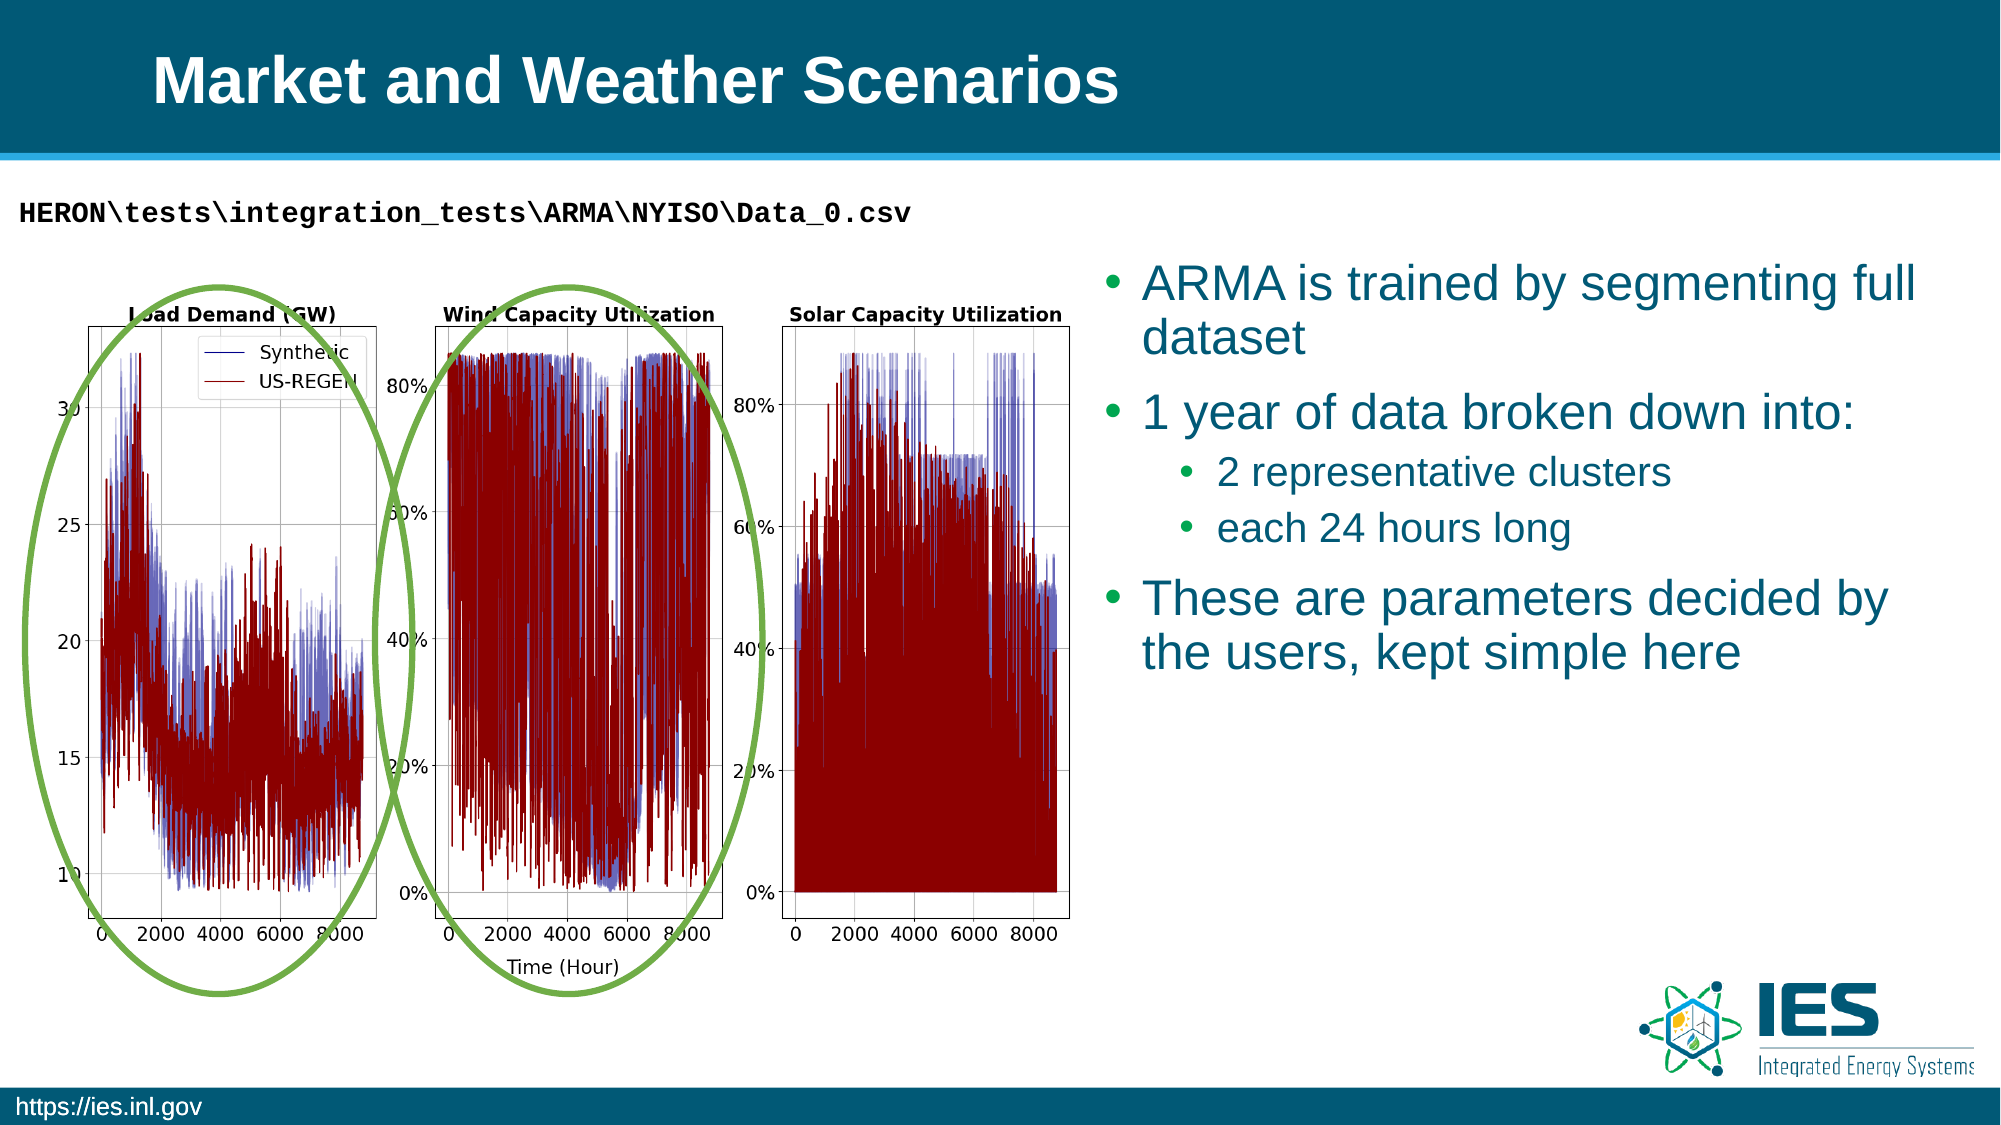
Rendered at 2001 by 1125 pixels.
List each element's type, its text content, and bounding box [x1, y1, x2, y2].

text_box [170, 984, 268, 996]
list ARMA is trained by segmenting full dataset 1 year of data broken down into: 2 representative clusters each 24 hours long These are parameters decided by the users, kept simple here [1089, 249, 1975, 713]
text_box [520, 984, 618, 996]
text_box [167, 286, 271, 299]
picture [49, 299, 1076, 984]
text_box [23, 466, 49, 815]
text_box [517, 286, 621, 299]
text_box HERON\tests\integration_tests\ARMA\NYISO\Data_0.csv [3, 189, 1084, 282]
title Market and Weather Scenarios [137, 0, 1863, 191]
